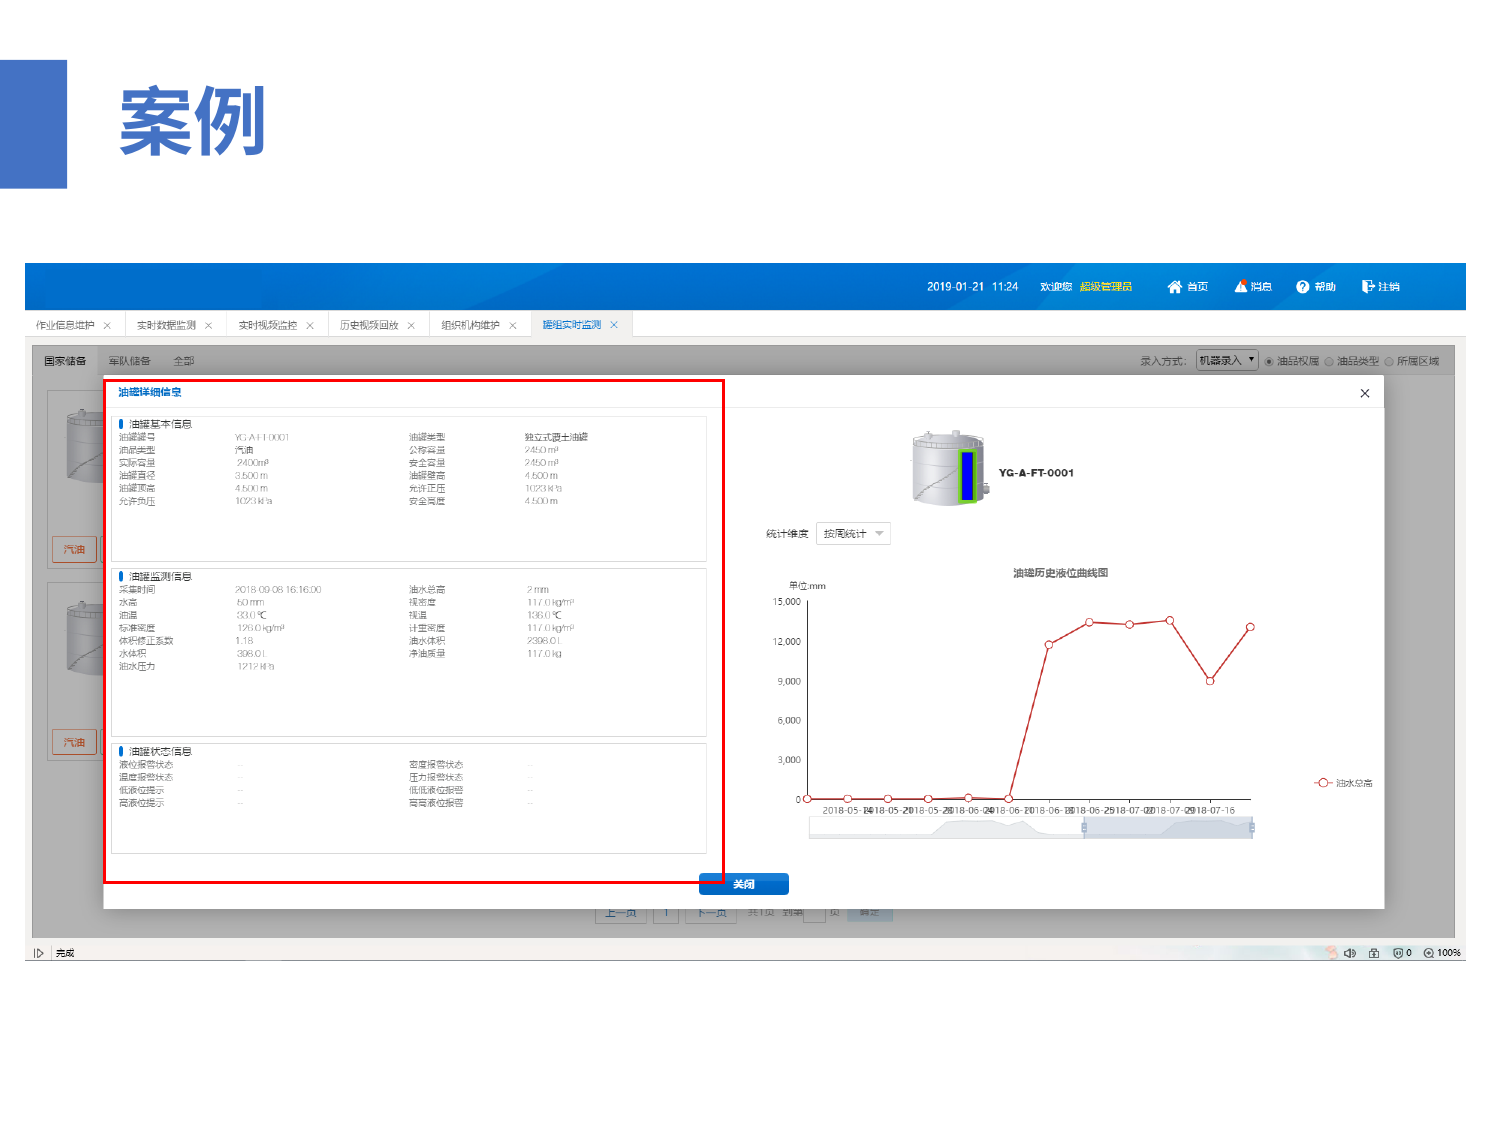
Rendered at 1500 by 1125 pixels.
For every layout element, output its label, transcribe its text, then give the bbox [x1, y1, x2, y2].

title 案例 [103, 61, 1397, 190]
picture [25, 263, 1466, 961]
